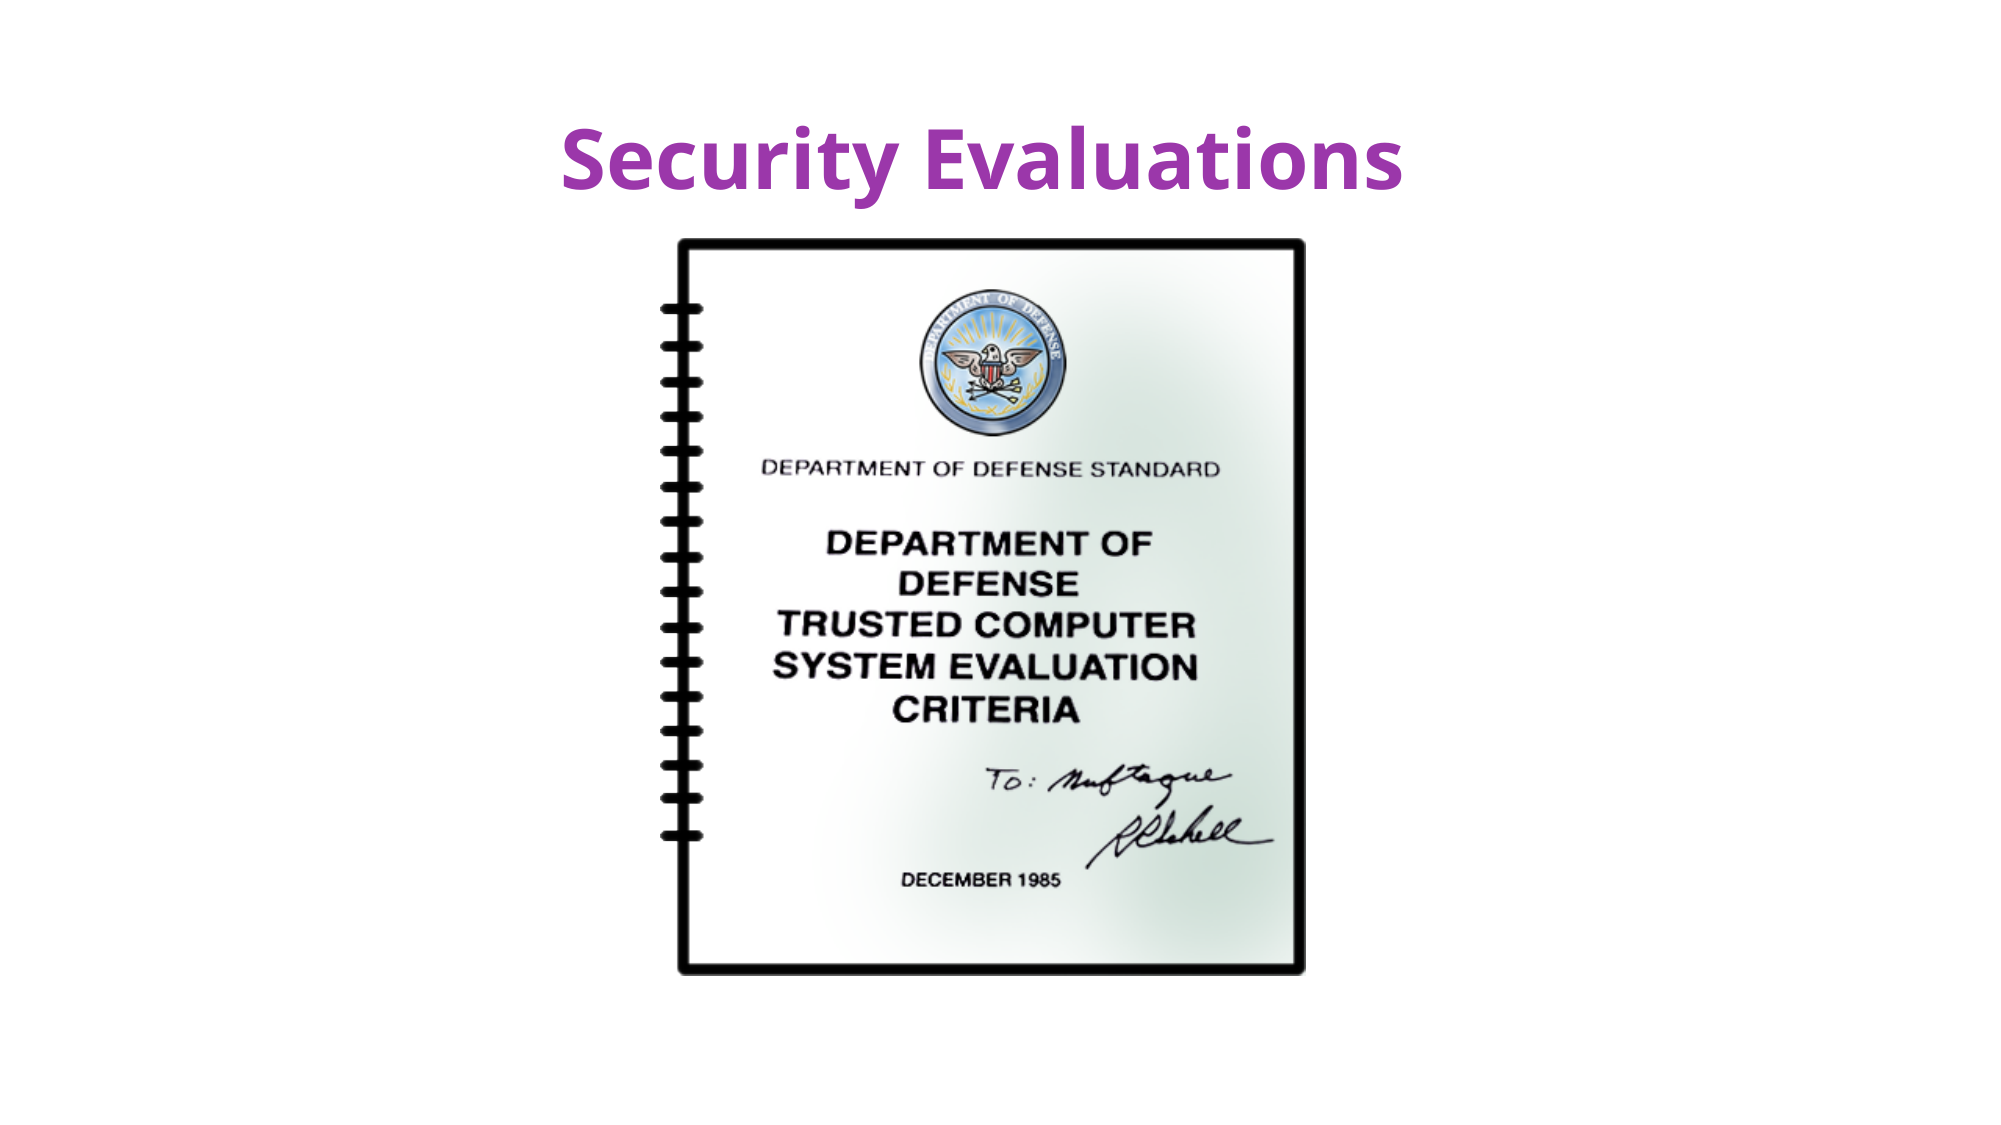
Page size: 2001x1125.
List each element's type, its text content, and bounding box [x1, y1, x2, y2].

title Security Evaluations [133, 37, 1834, 225]
picture [660, 237, 1307, 976]
